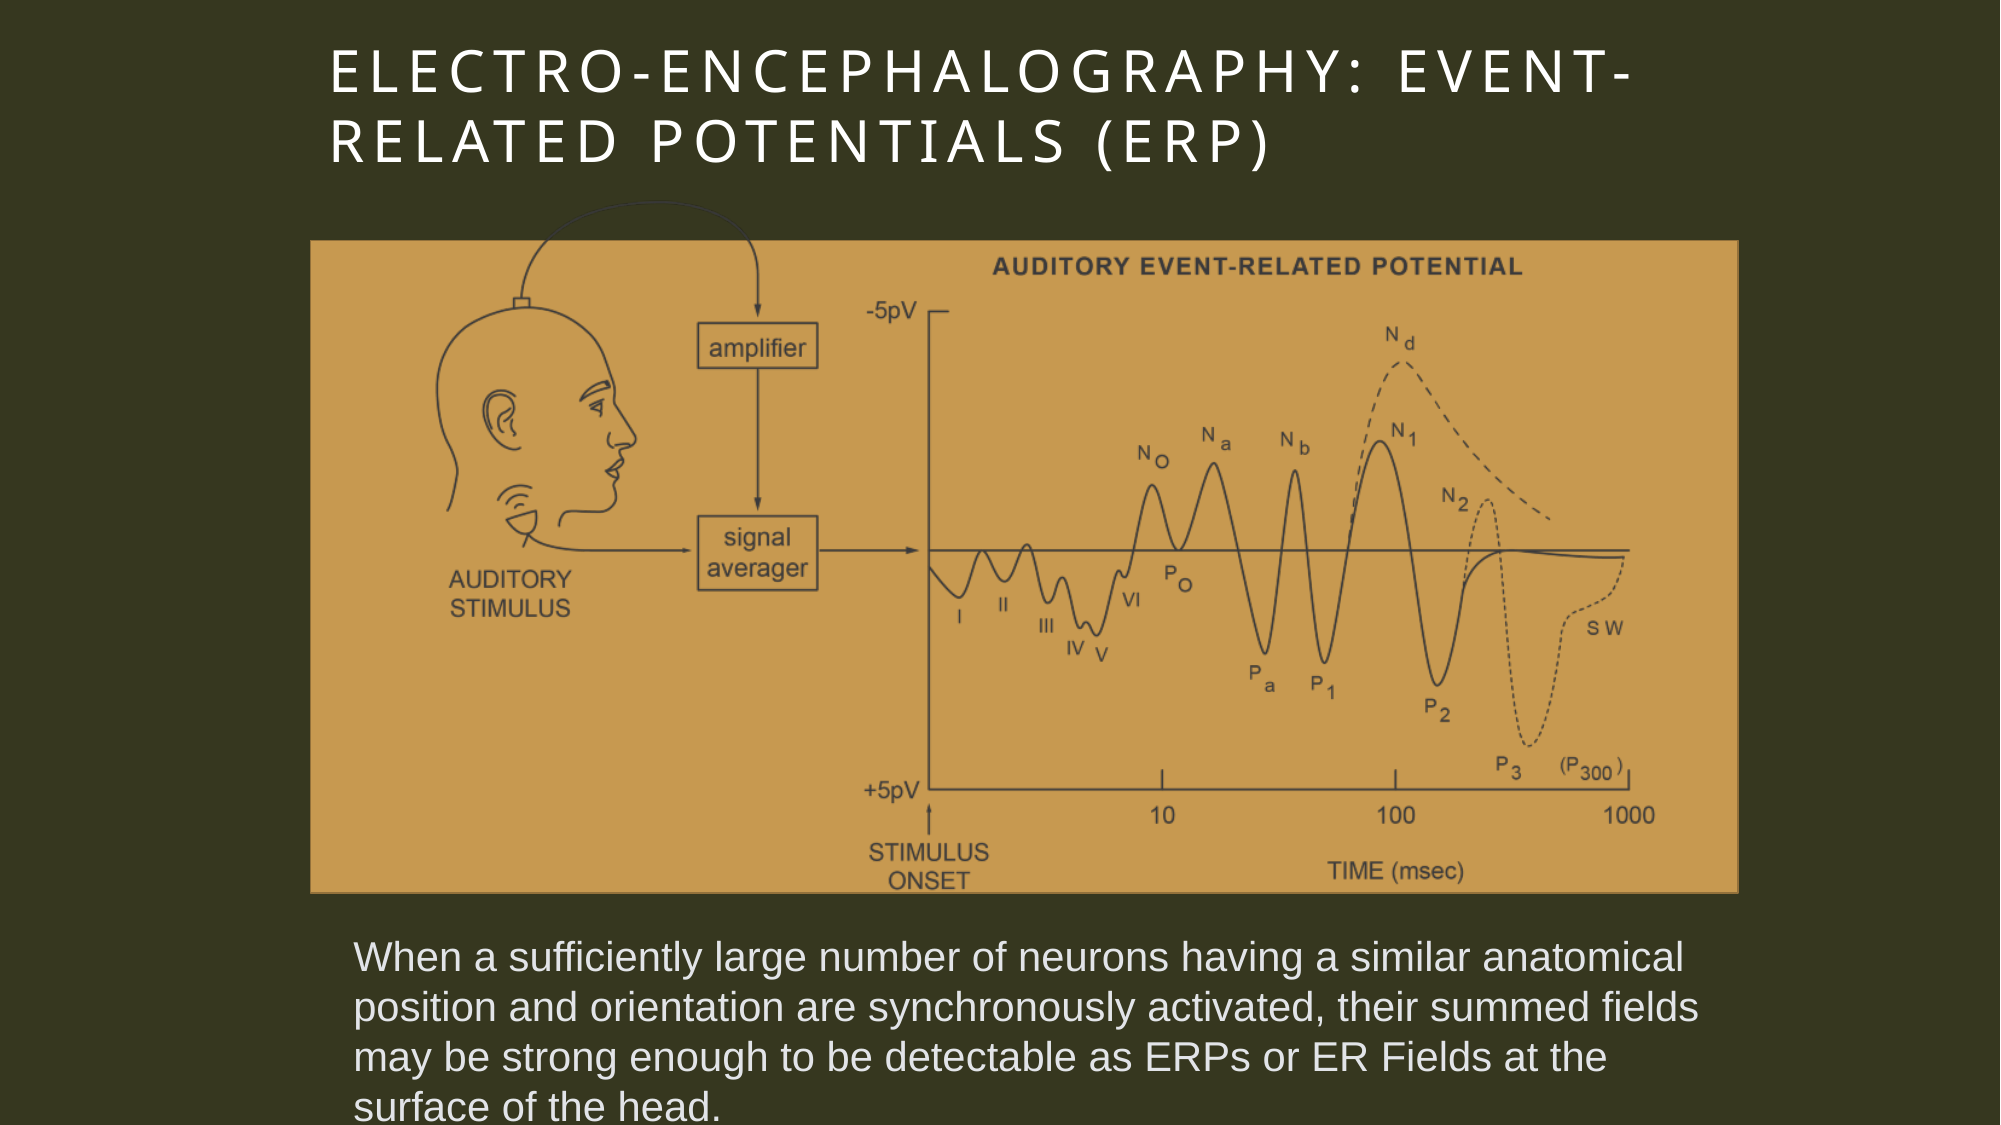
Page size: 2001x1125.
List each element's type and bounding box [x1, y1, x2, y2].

picture [193, 0, 1886, 1125]
